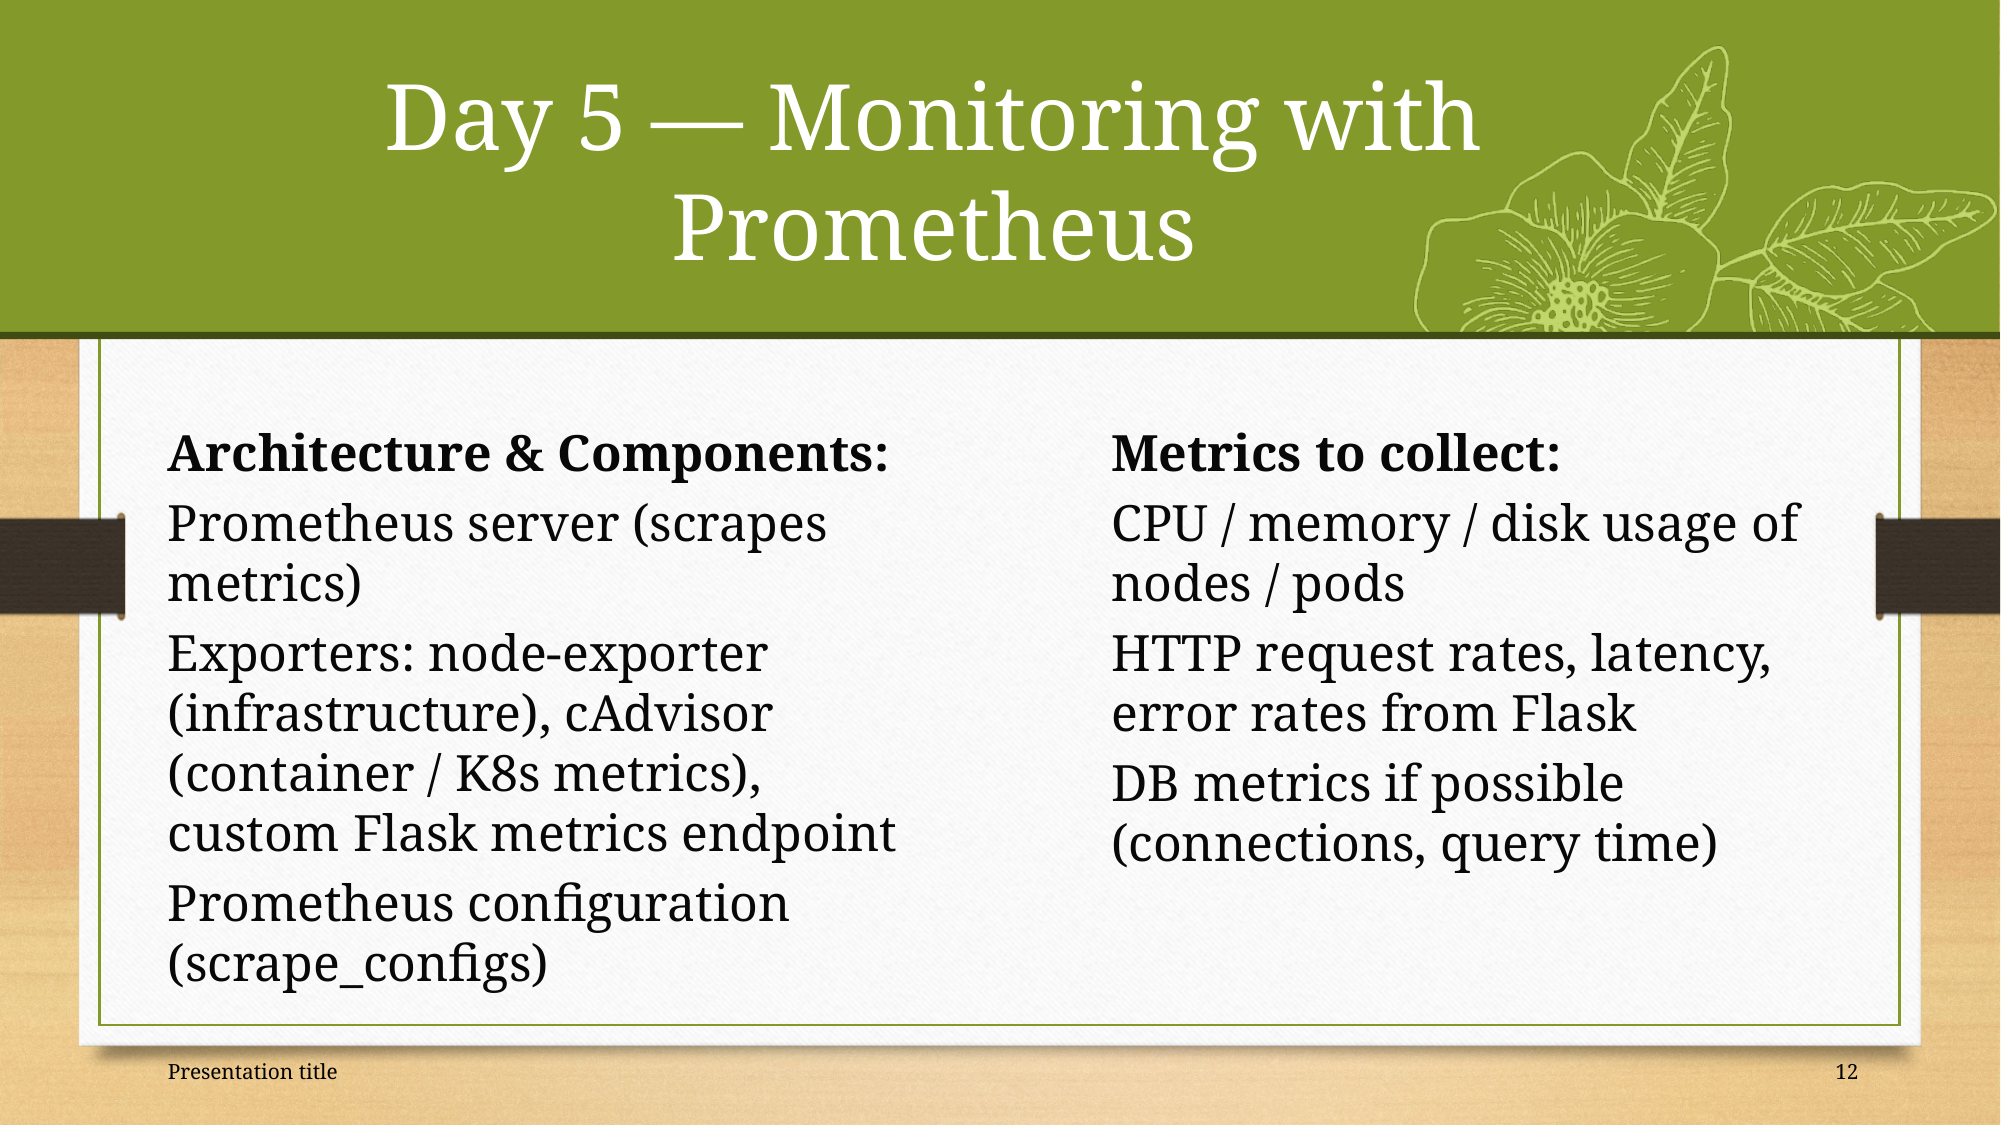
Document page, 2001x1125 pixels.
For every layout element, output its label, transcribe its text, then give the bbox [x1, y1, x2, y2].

list Architecture & Components: Prometheus server (scrapes metrics) Exporters: node-exporter (infrastructure), cAdvisor (container / K8s metrics), custom Flask metrics endpoint Prometheus configuration (scrape_configs) [153, 413, 951, 1020]
title Day 5 — Monitoring with Prometheus [153, 37, 1716, 300]
slide_number 12 [1744, 1042, 1874, 1103]
list Metrics to collect: CPU / memory / disk usage of nodes / pods HTTP request rates, latency, error rates from Flask DB metrics if possible (connections, query time) [1096, 413, 1895, 1020]
picture [0, 0, 2001, 1125]
footer Presentation title [153, 1042, 828, 1103]
